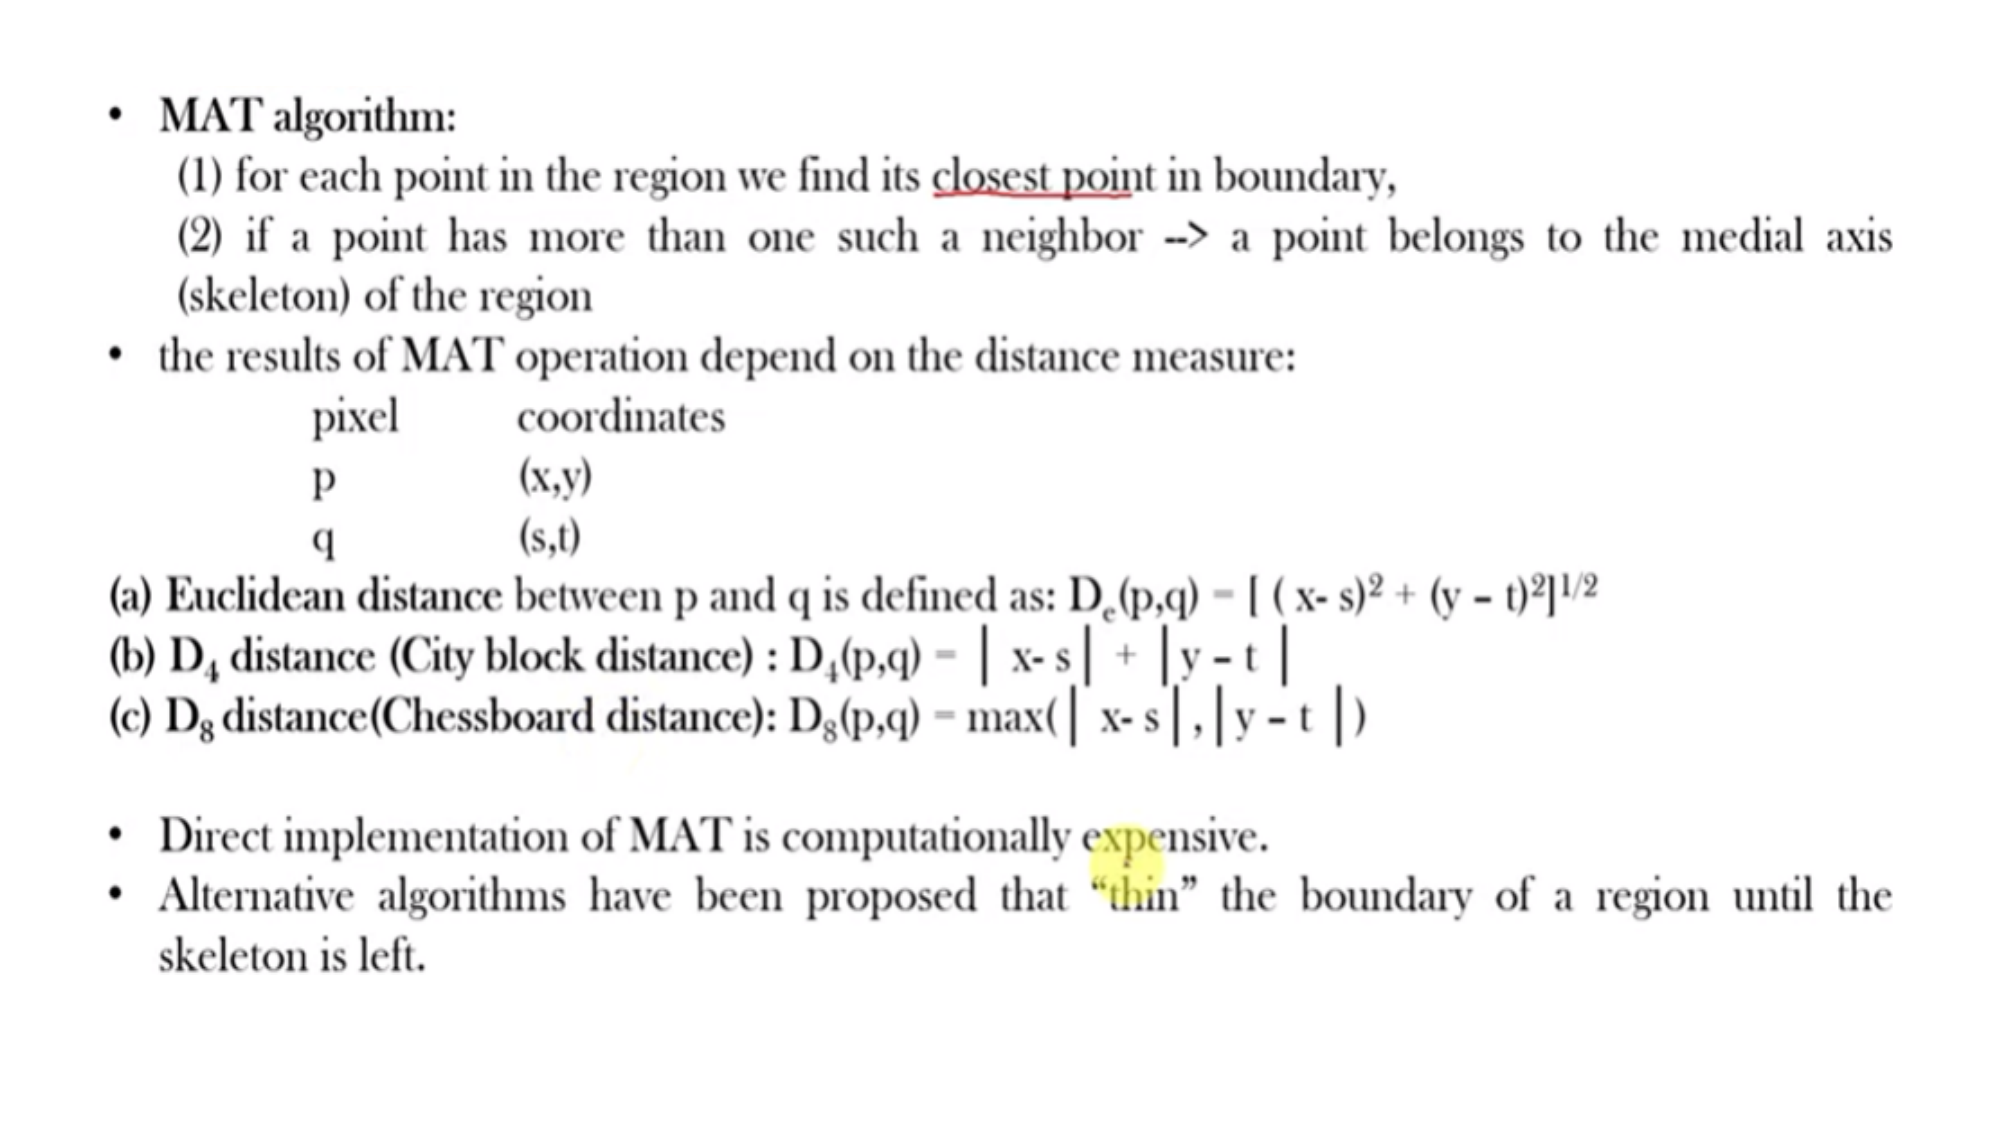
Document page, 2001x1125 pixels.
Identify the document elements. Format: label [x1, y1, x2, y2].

picture [96, 86, 1902, 975]
